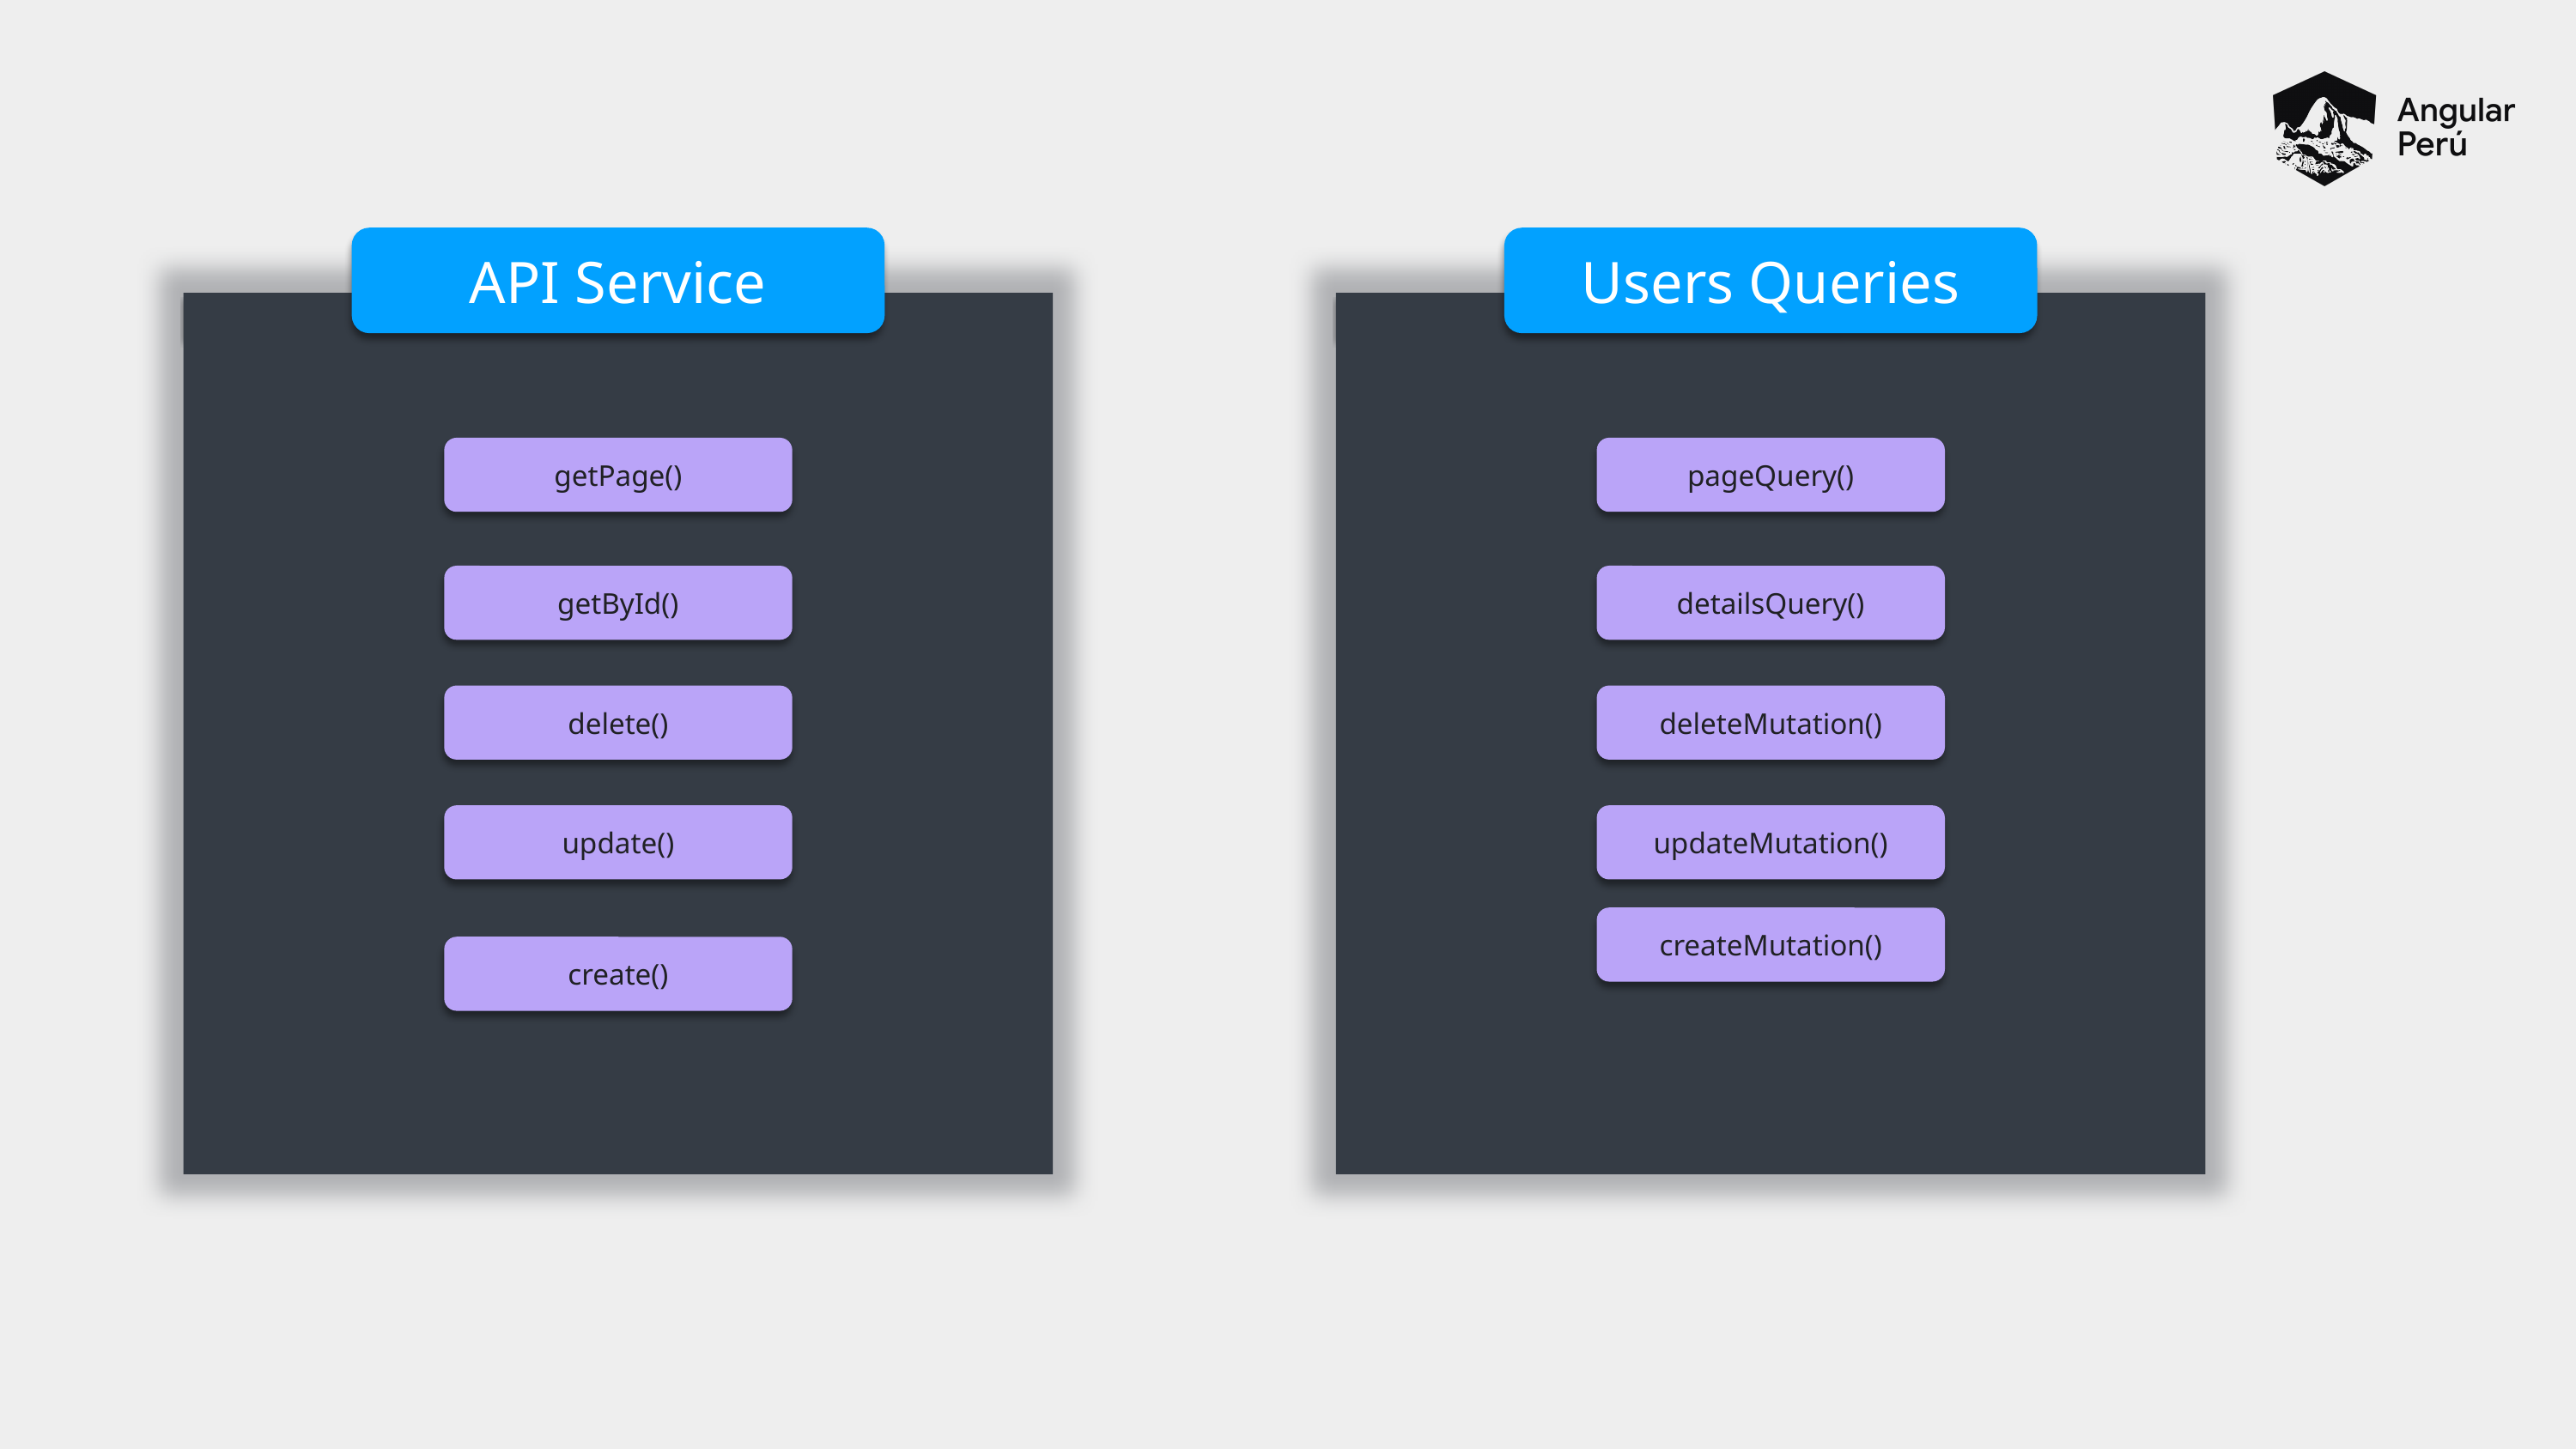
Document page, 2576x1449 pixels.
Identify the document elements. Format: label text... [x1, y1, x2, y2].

text_box [182, 291, 1054, 1176]
text_box pageQuery() [1595, 435, 1947, 514]
text_box updateMutation() [1595, 803, 1947, 882]
text_box getById() [442, 563, 794, 642]
text_box detailsQuery() [1595, 563, 1947, 642]
text_box getPage() [442, 435, 794, 514]
text_box delete() [442, 683, 794, 761]
text_box createMutation() [1595, 906, 1947, 984]
text_box create() [442, 935, 794, 1013]
text_box deleteMutation() [1595, 683, 1947, 761]
text_box [1334, 291, 2207, 1176]
text_box API Service [349, 226, 887, 336]
text_box update() [442, 803, 794, 882]
picture [2273, 71, 2516, 186]
text_box Users Queries [1502, 226, 2039, 336]
